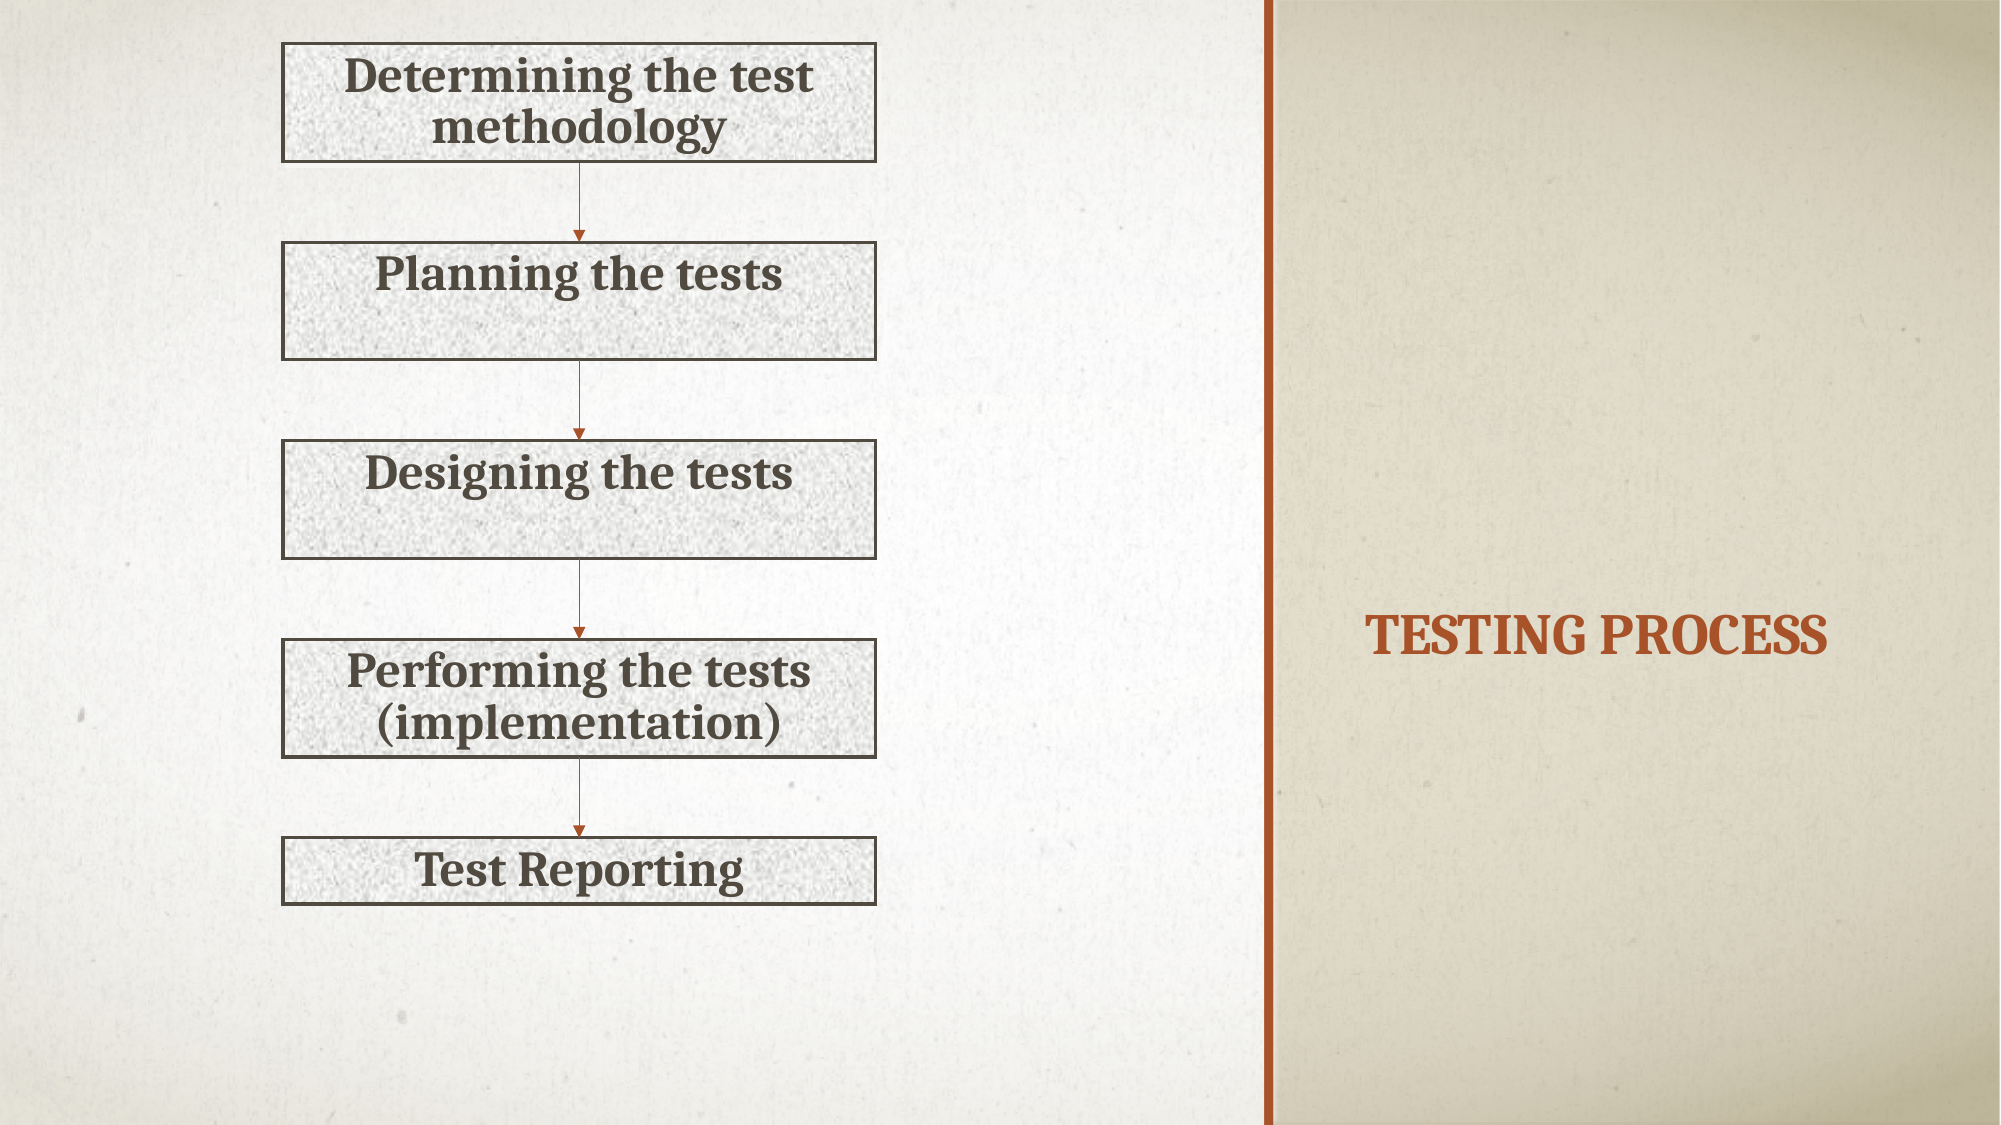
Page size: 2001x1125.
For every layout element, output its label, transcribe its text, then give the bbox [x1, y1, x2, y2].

picture [1274, 0, 2001, 1125]
text_box Planning the tests [282, 242, 876, 360]
text_box Performing the tests (implementation) [282, 639, 876, 757]
text_box Test Reporting [282, 837, 876, 905]
text_box Determining the test methodology [282, 43, 876, 162]
text_box Designing the tests [282, 440, 876, 559]
title Testing Process [1350, 412, 1920, 675]
picture [0, 0, 1264, 1125]
